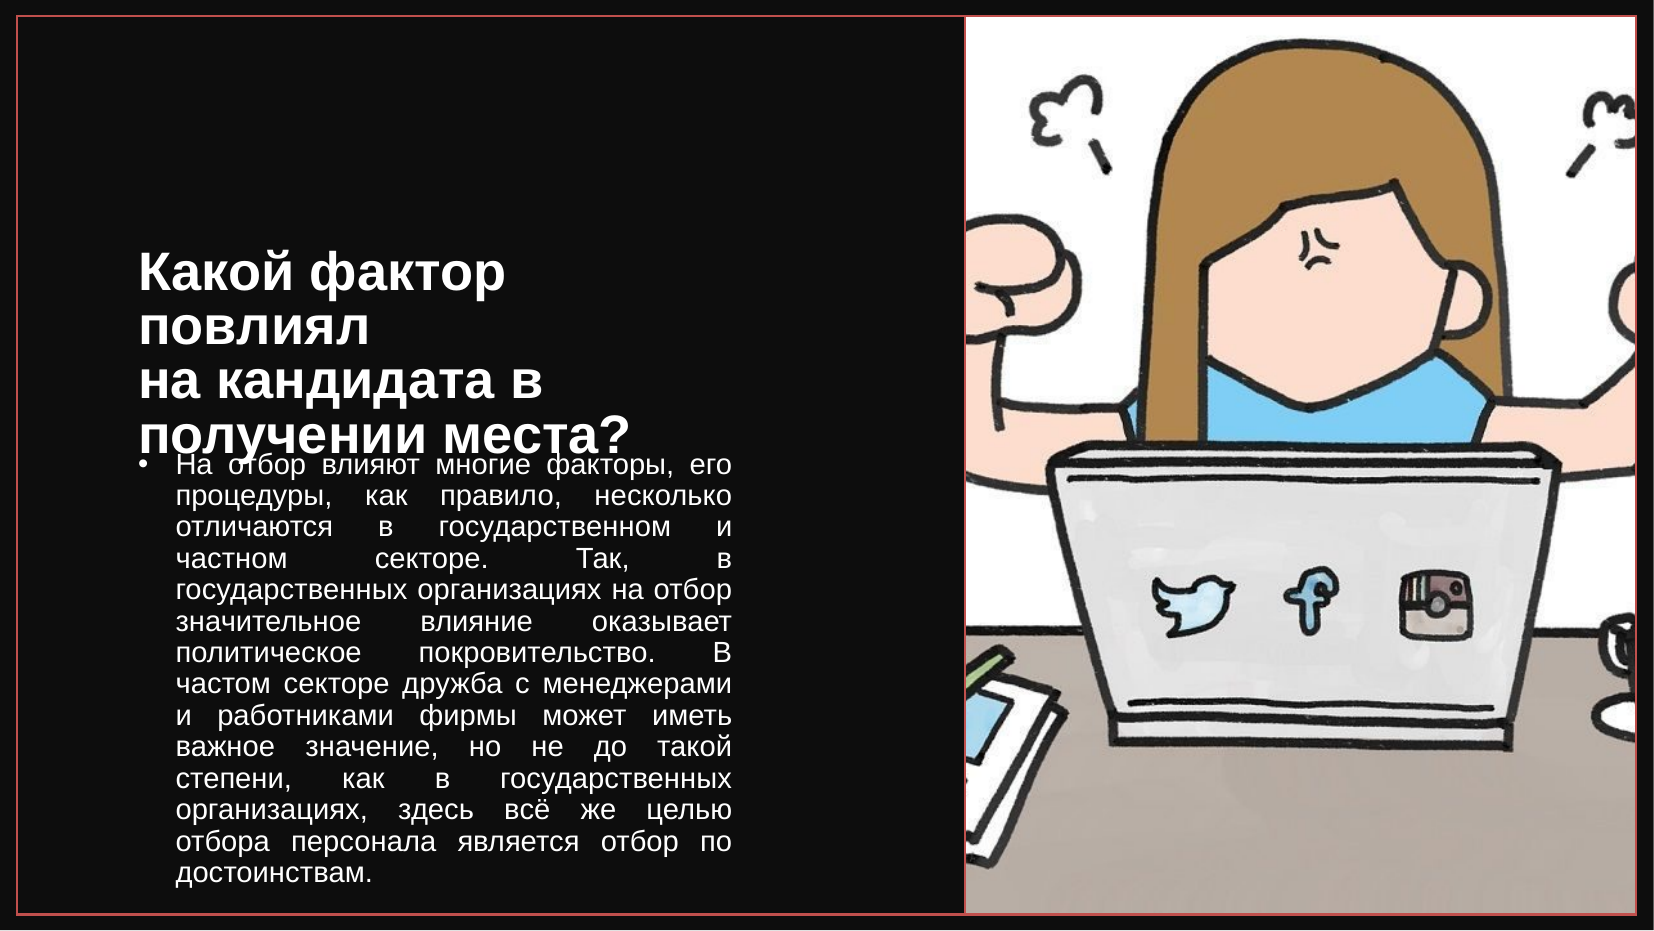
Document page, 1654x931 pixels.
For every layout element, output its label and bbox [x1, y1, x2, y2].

text_box [15, 13, 965, 917]
picture [966, 15, 1637, 915]
text_box [0, 0, 1654, 931]
